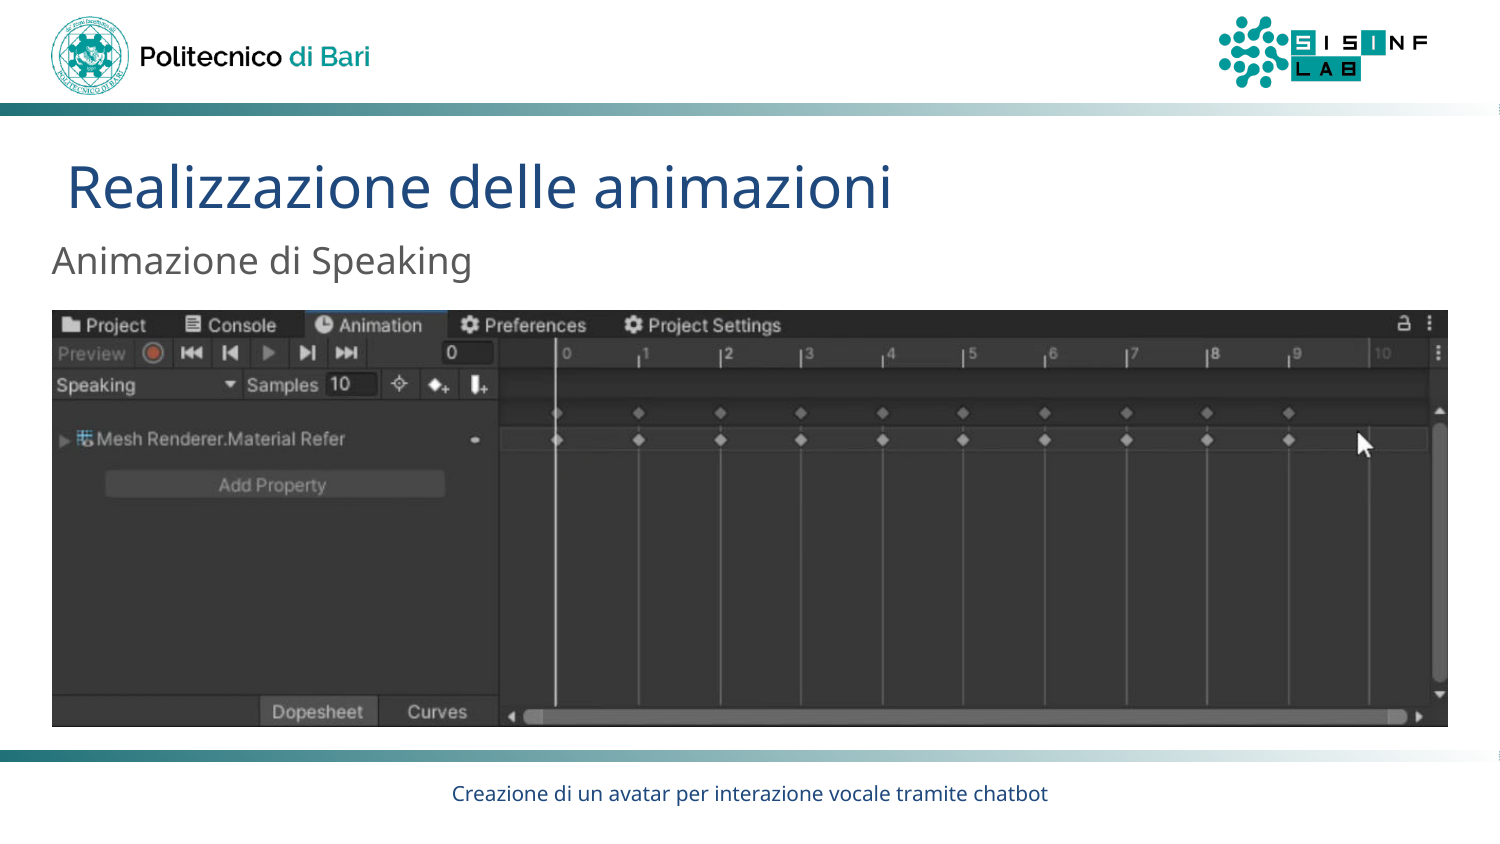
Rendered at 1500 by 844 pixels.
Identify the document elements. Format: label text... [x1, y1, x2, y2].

picture [0, 750, 1500, 762]
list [51, 310, 1448, 727]
text_box Animazione di Speaking [36, 229, 489, 290]
picture [1219, 16, 1427, 88]
title Realizzazione delle animazioni [51, 135, 1449, 230]
picture [51, 16, 370, 95]
picture [0, 103, 1500, 116]
